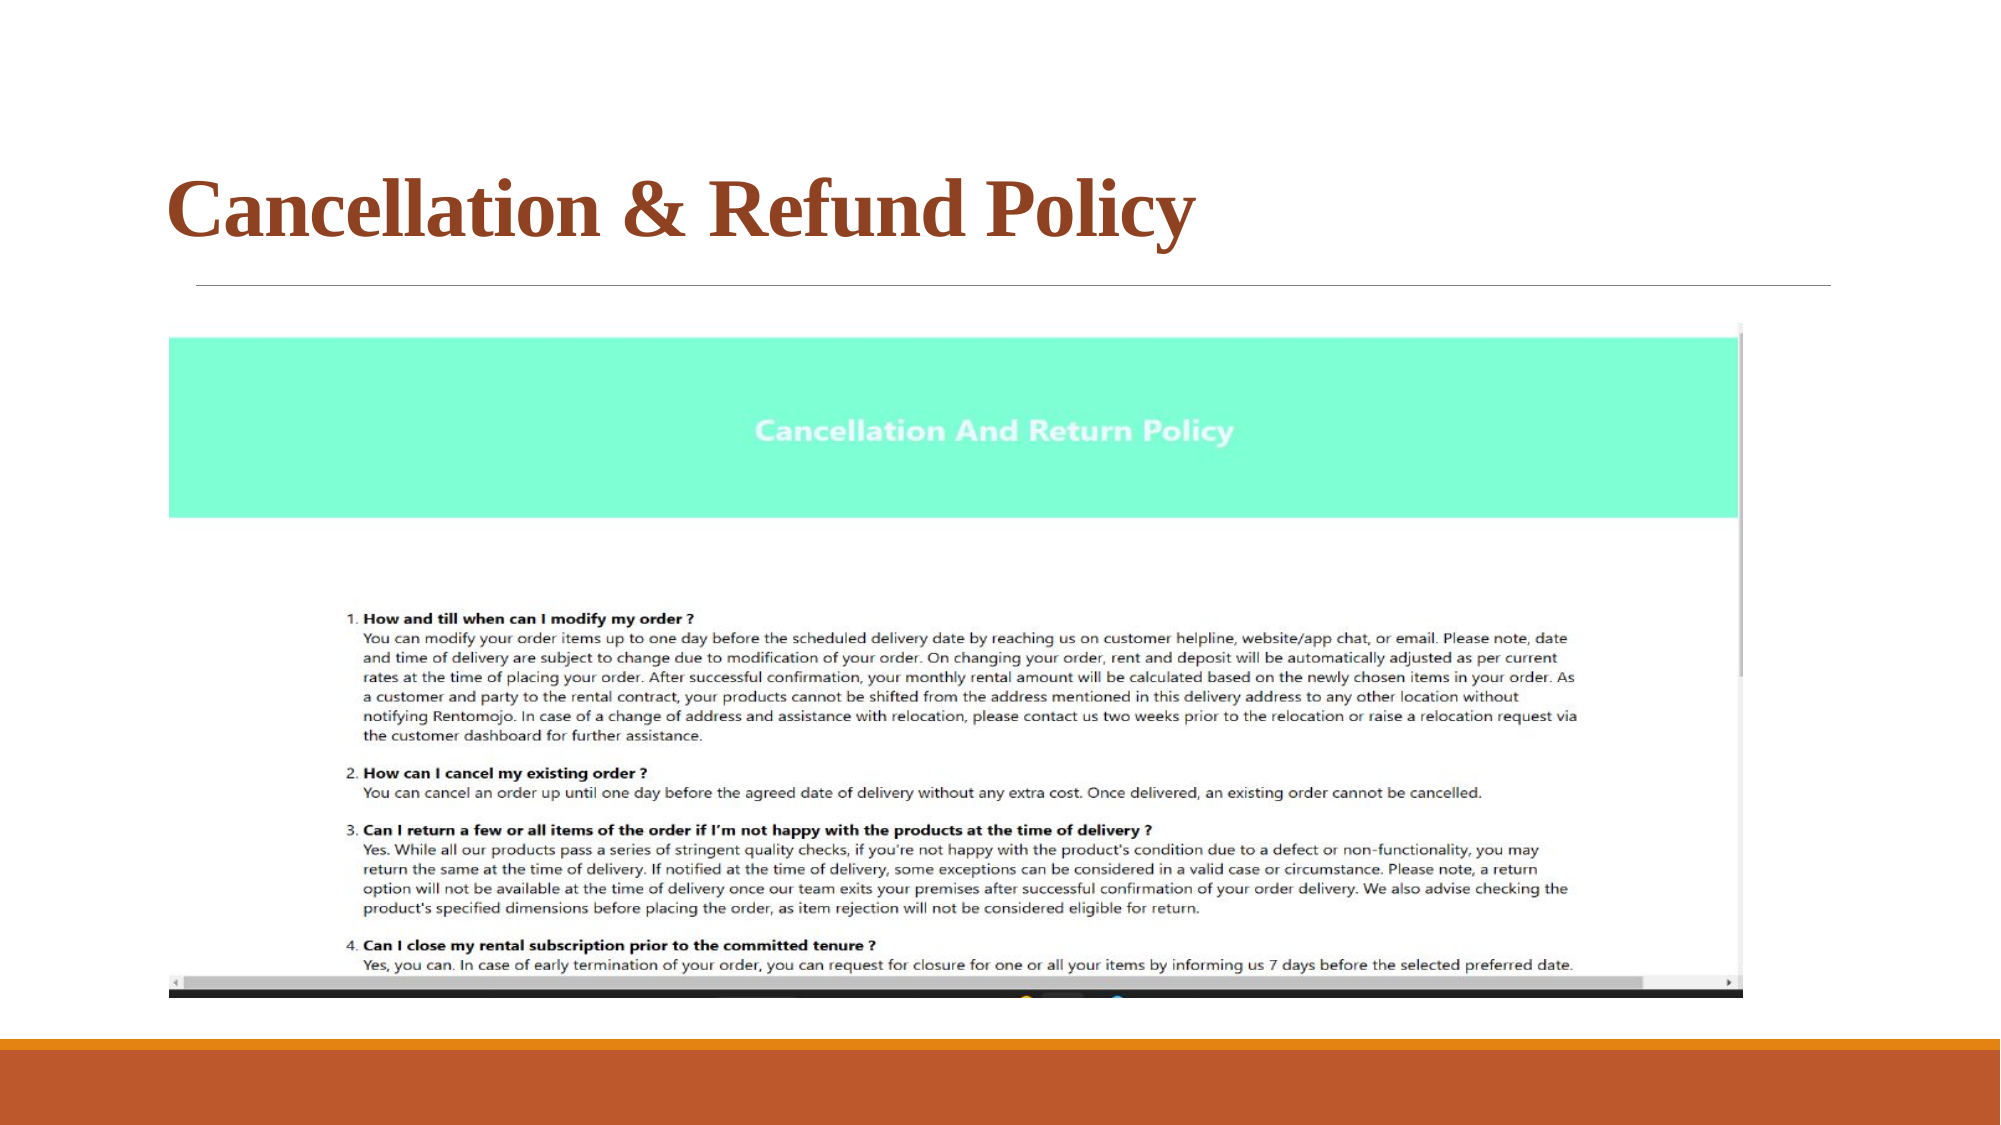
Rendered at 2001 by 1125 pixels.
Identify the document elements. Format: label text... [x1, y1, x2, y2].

title Cancellation & Refund Policy [150, 22, 1800, 261]
picture [168, 322, 1744, 998]
